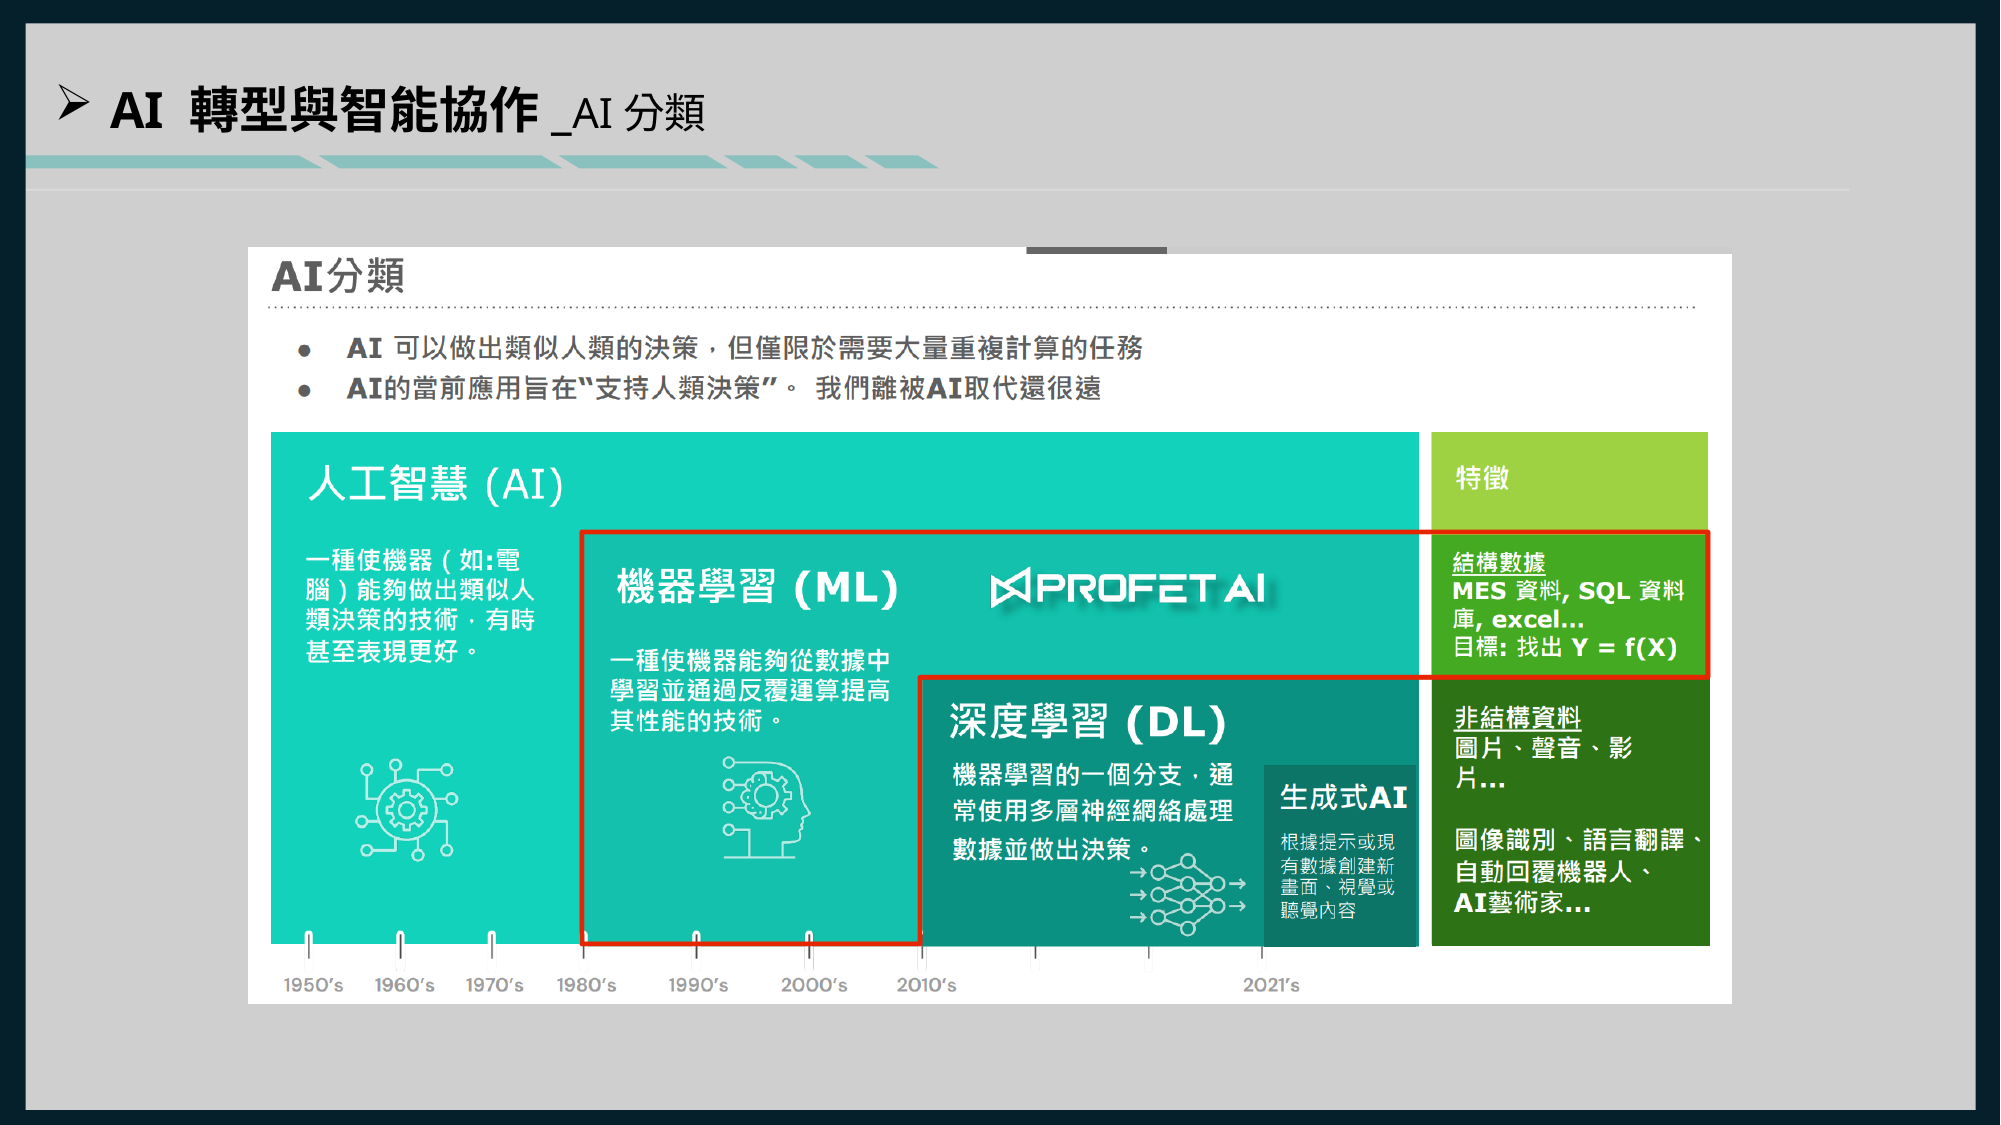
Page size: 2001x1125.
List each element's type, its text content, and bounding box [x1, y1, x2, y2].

text_box AI 轉型與智能協作_AI分類 [39, 71, 722, 146]
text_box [0, 155, 939, 169]
text_box [0, 0, 2000, 1125]
picture [248, 247, 1733, 1004]
text_box [27, 24, 1974, 1109]
